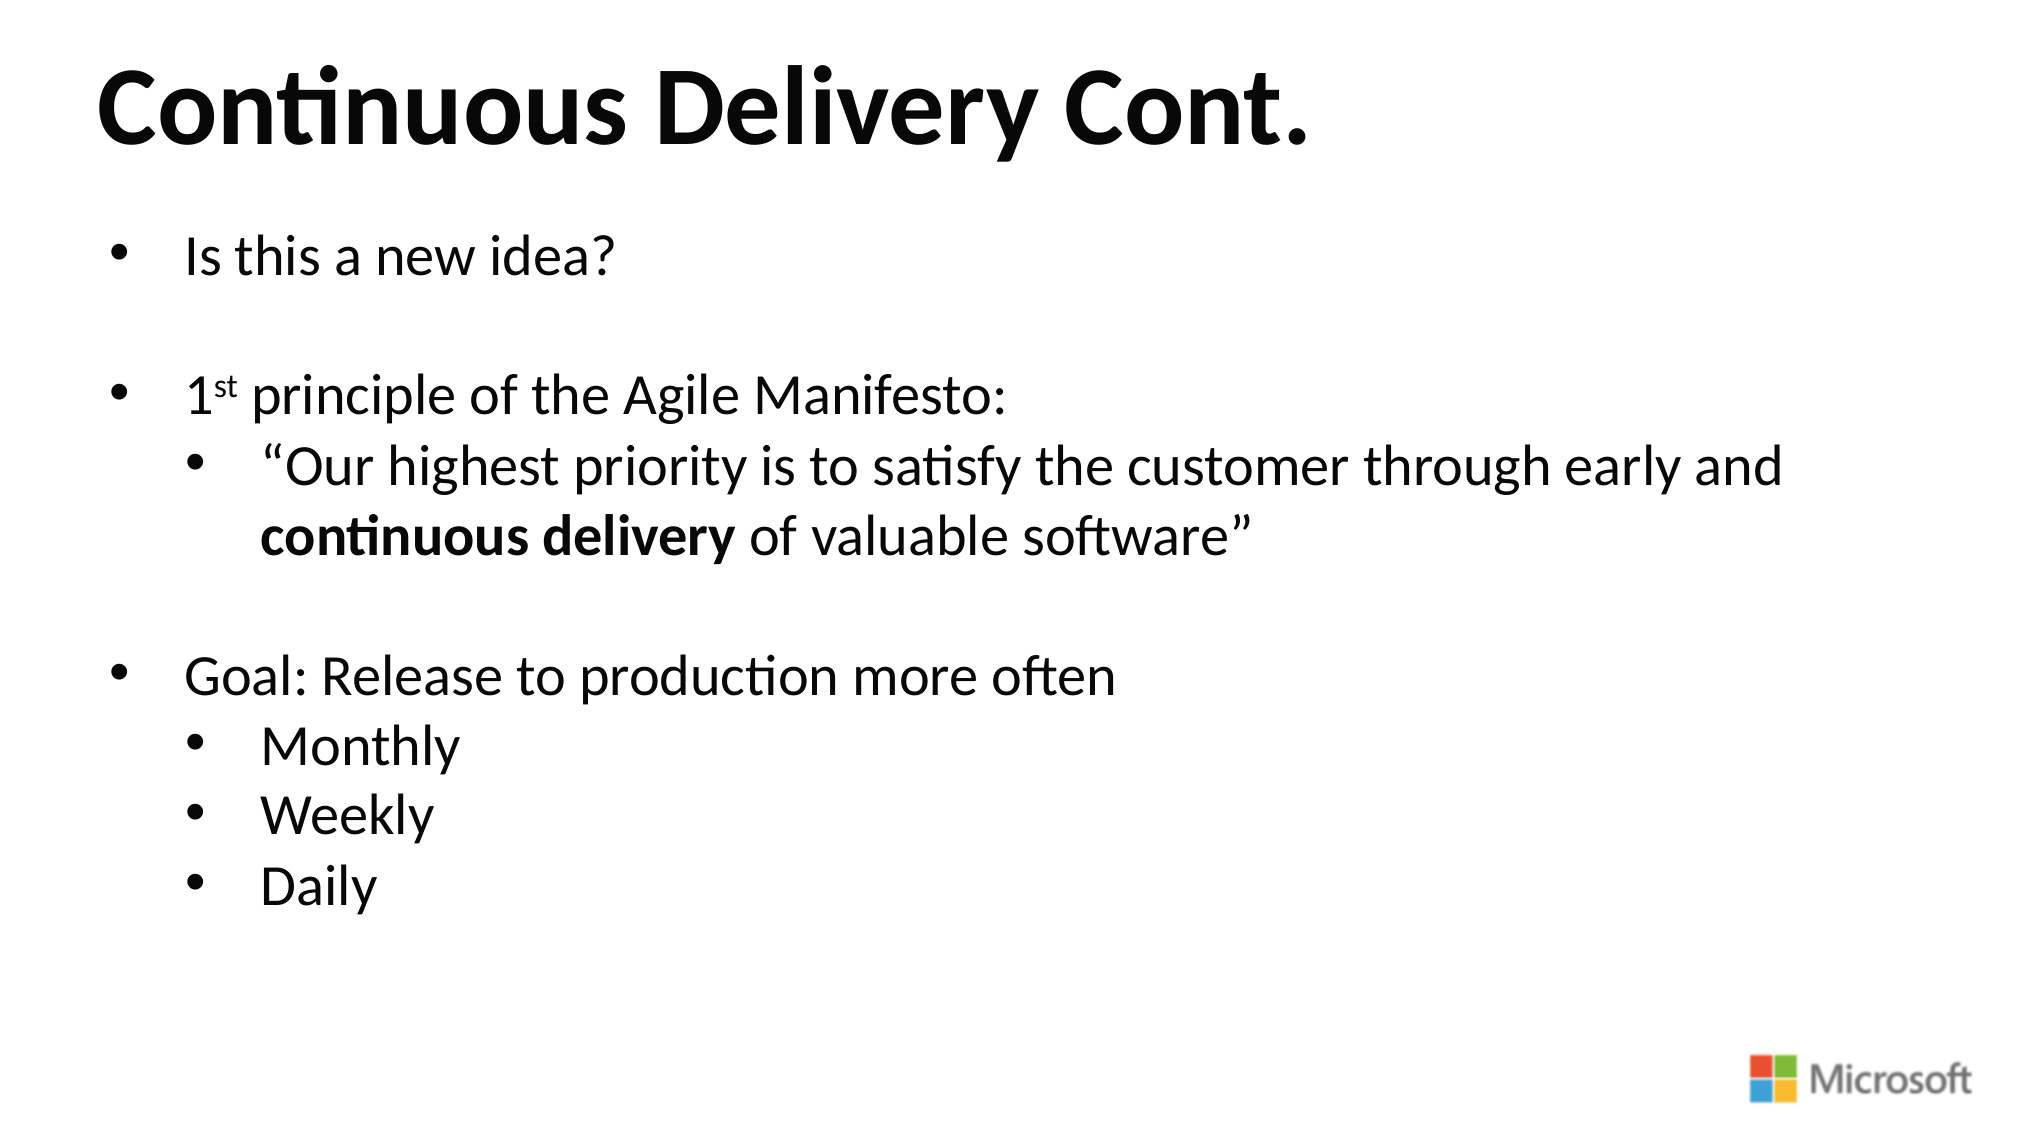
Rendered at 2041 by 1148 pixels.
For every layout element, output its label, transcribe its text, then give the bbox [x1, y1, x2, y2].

text_box Is this a new idea? 1st principle of the Agile Manifesto: “Our highest priority is to satisfy the customer through early and continuous delivery of valuable software” Goal: Release to production more often Monthly Weekly Daily [94, 209, 1935, 932]
text_box Continuous Delivery Cont. [82, 40, 2034, 210]
picture [1722, 1022, 1990, 1121]
